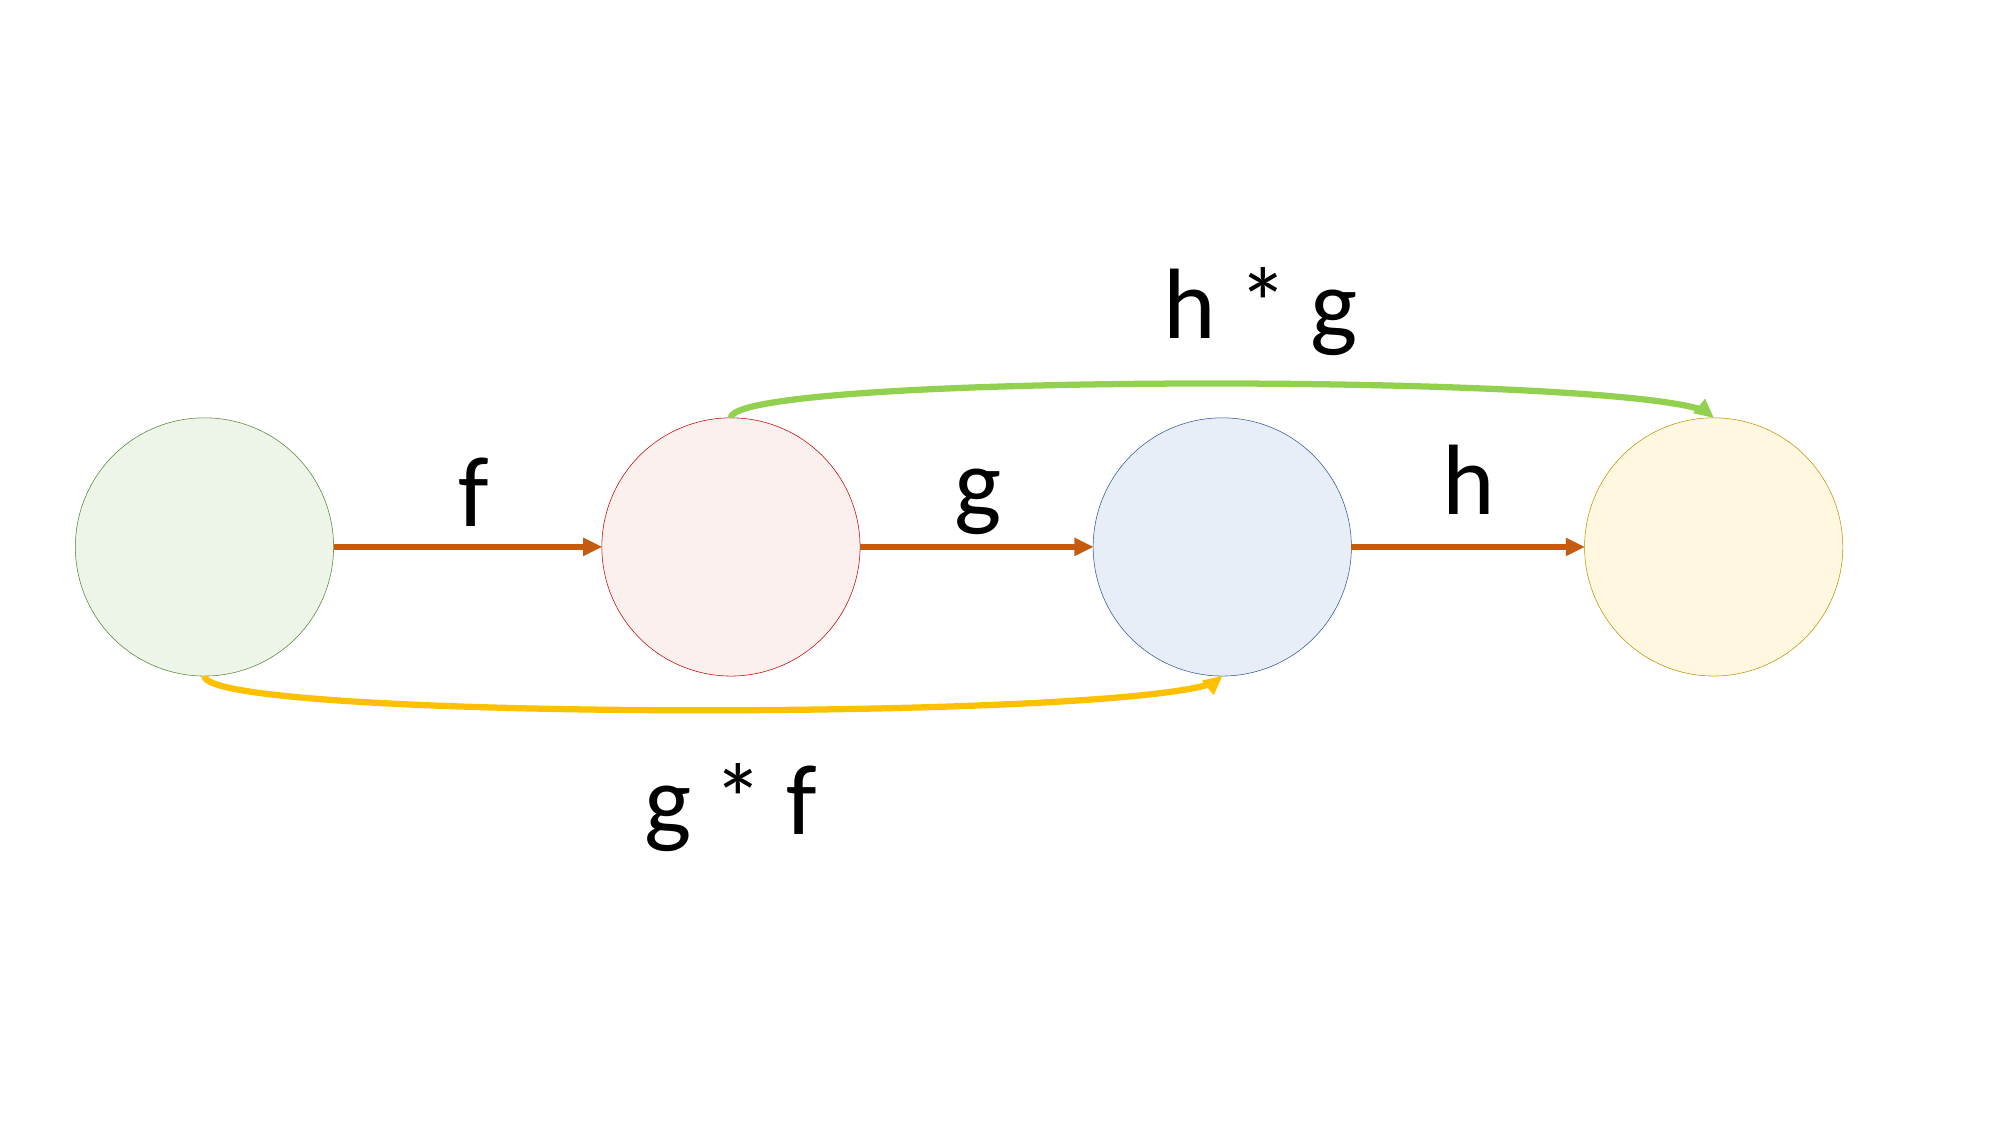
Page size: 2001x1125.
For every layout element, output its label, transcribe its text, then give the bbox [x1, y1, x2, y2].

text_box [1583, 416, 1844, 678]
text_box h [1427, 407, 1510, 542]
text_box [600, 418, 713, 676]
text_box [74, 416, 335, 678]
text_box g * f [716, 727, 832, 862]
text_box g * f [629, 727, 713, 862]
text_box [1092, 416, 1222, 677]
text_box f [443, 419, 504, 546]
text_box h * g [1225, 231, 1373, 367]
text_box [1225, 416, 1353, 678]
text_box [716, 416, 862, 678]
text_box h * g [1148, 231, 1222, 367]
text_box g [939, 410, 1017, 546]
text_box f [443, 547, 504, 554]
